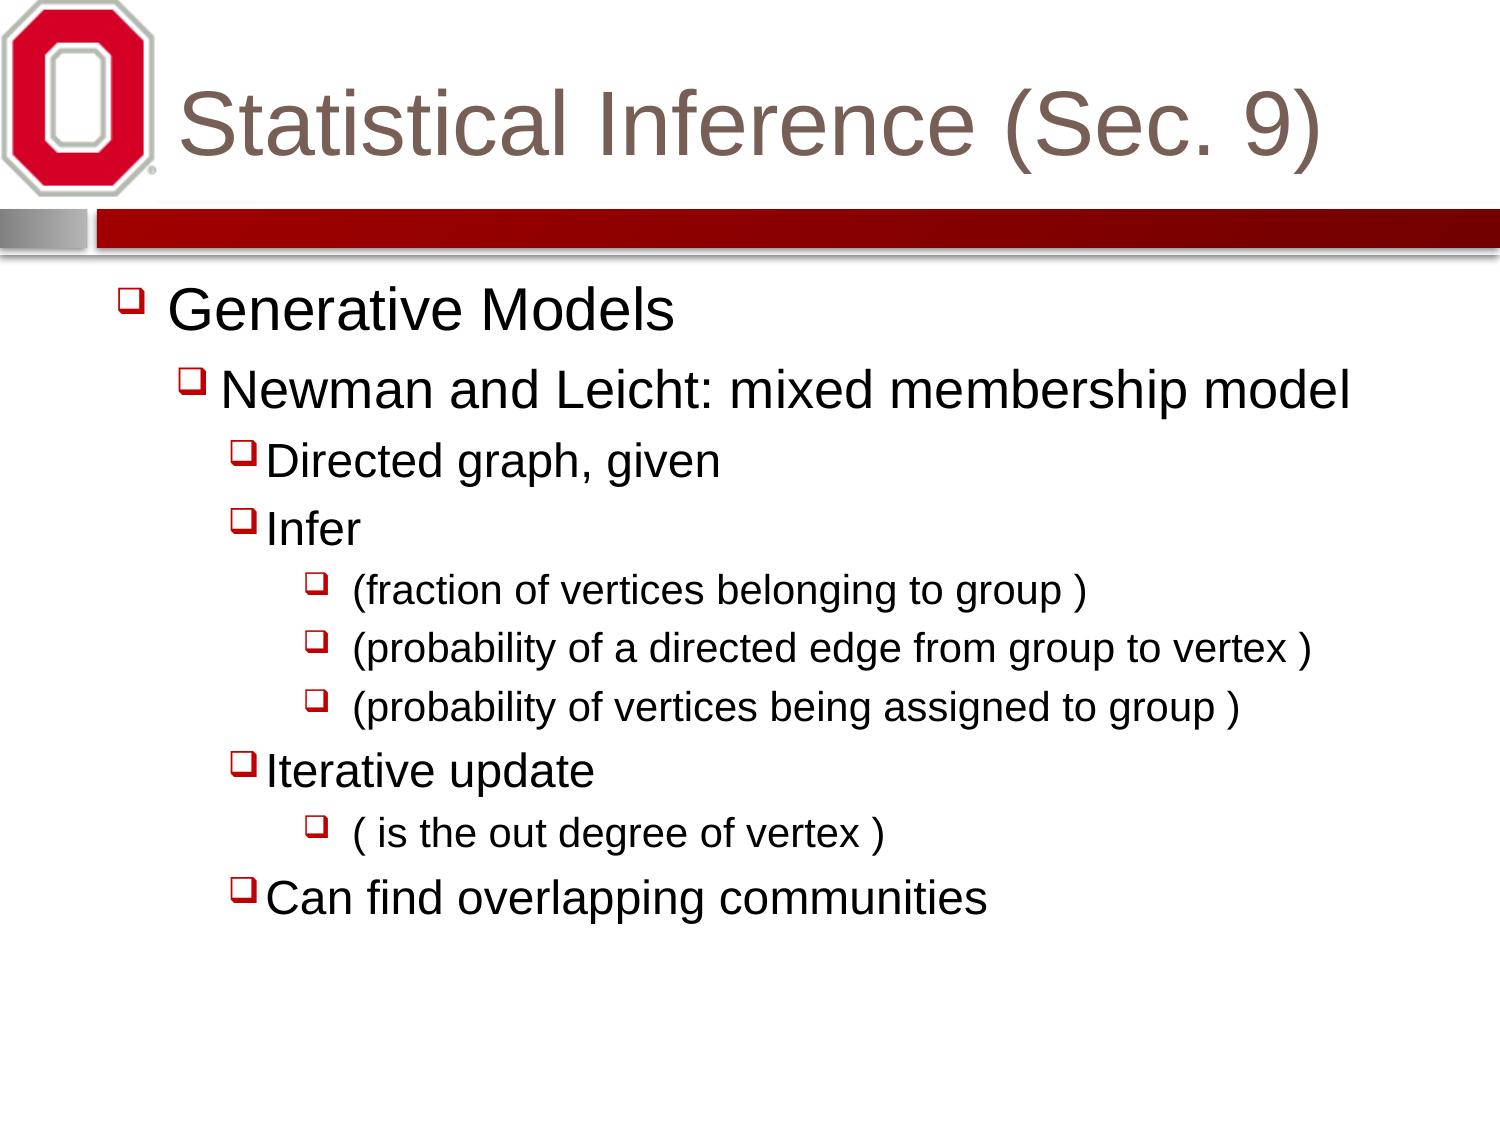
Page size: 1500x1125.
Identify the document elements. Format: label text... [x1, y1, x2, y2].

picture [0, 0, 158, 208]
title Statistical Inference (Sec. 9) [162, 37, 1439, 201]
